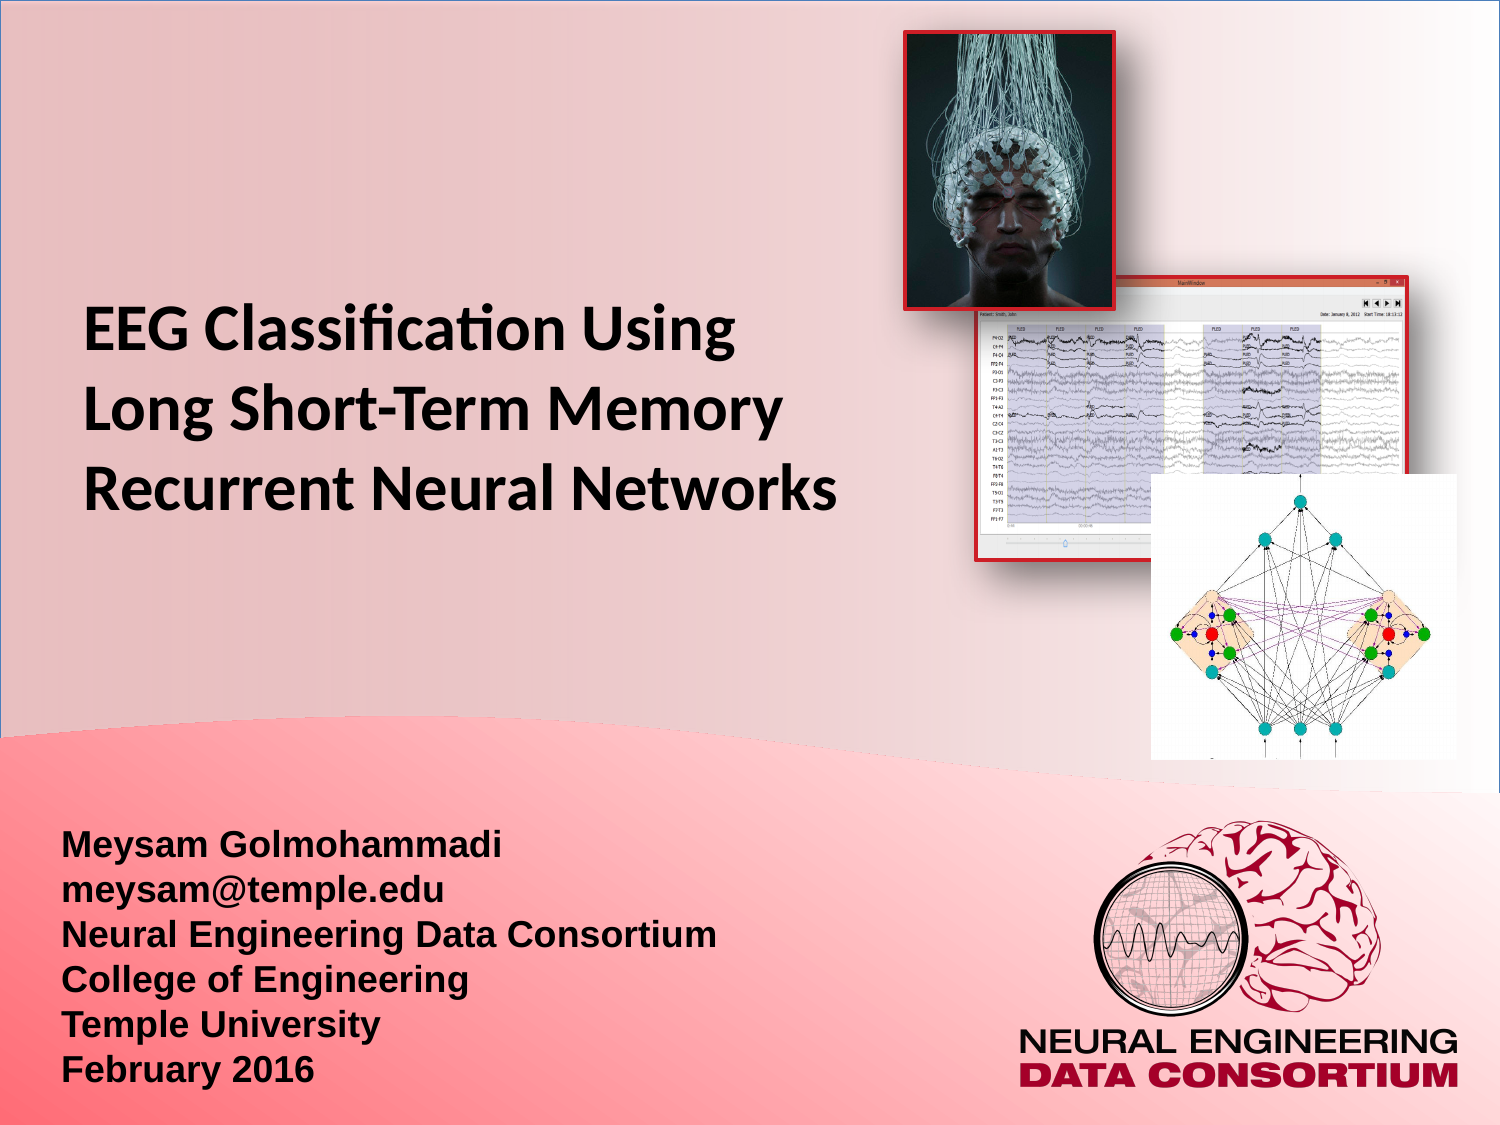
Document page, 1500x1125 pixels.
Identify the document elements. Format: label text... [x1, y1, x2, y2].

text_box Meysam Golmohammadi meysam@temple.edu Neural Engineering Data Consortium College of Engineering Temple University February 2016 [46, 812, 1073, 1125]
picture [994, 788, 1485, 1116]
text_box EEG Classification Using Long Short-Term Memory Recurrent Neural Networks [68, 276, 956, 532]
picture [906, 33, 1457, 760]
